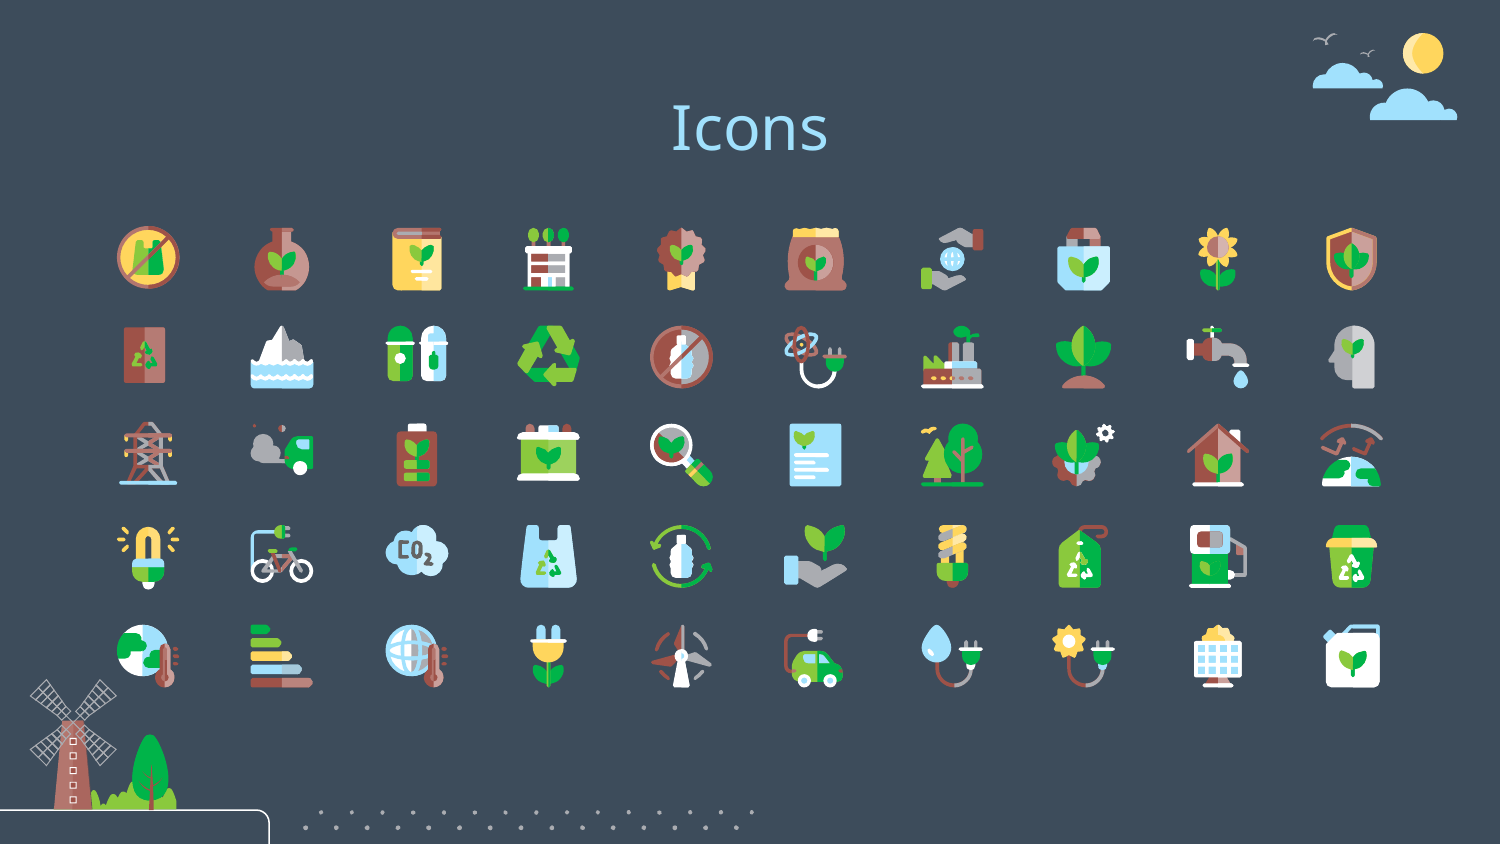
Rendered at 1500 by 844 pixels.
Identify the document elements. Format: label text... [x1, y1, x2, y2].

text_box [920, 423, 985, 487]
title Icons [118, 72, 1384, 168]
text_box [1188, 524, 1248, 588]
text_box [116, 526, 180, 590]
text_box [385, 325, 449, 382]
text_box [250, 524, 314, 584]
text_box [516, 325, 580, 387]
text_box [1051, 423, 1116, 487]
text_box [789, 423, 842, 487]
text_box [249, 325, 314, 389]
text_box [1325, 227, 1377, 291]
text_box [1327, 325, 1375, 389]
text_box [920, 325, 985, 389]
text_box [1051, 624, 1116, 688]
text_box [116, 225, 180, 289]
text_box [783, 524, 848, 588]
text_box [1055, 325, 1112, 389]
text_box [649, 325, 714, 389]
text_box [1058, 524, 1109, 588]
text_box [516, 423, 580, 482]
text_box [921, 624, 984, 688]
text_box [1057, 227, 1111, 291]
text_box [384, 623, 449, 688]
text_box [519, 524, 578, 588]
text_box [250, 423, 314, 476]
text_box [522, 227, 574, 291]
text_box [385, 524, 449, 577]
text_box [1186, 325, 1250, 389]
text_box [649, 423, 714, 487]
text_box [656, 227, 707, 291]
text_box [116, 624, 180, 688]
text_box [649, 524, 714, 588]
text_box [529, 624, 568, 688]
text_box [254, 227, 310, 291]
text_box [1319, 423, 1384, 487]
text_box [1186, 423, 1250, 487]
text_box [936, 524, 969, 588]
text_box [396, 423, 438, 487]
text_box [392, 227, 442, 291]
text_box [783, 628, 843, 688]
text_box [118, 421, 178, 485]
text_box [250, 624, 314, 688]
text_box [1325, 524, 1378, 588]
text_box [783, 227, 848, 291]
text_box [920, 227, 984, 291]
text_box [1193, 624, 1242, 688]
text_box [1323, 624, 1380, 688]
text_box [650, 624, 713, 688]
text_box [1198, 227, 1238, 291]
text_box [123, 327, 166, 384]
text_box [783, 325, 848, 389]
